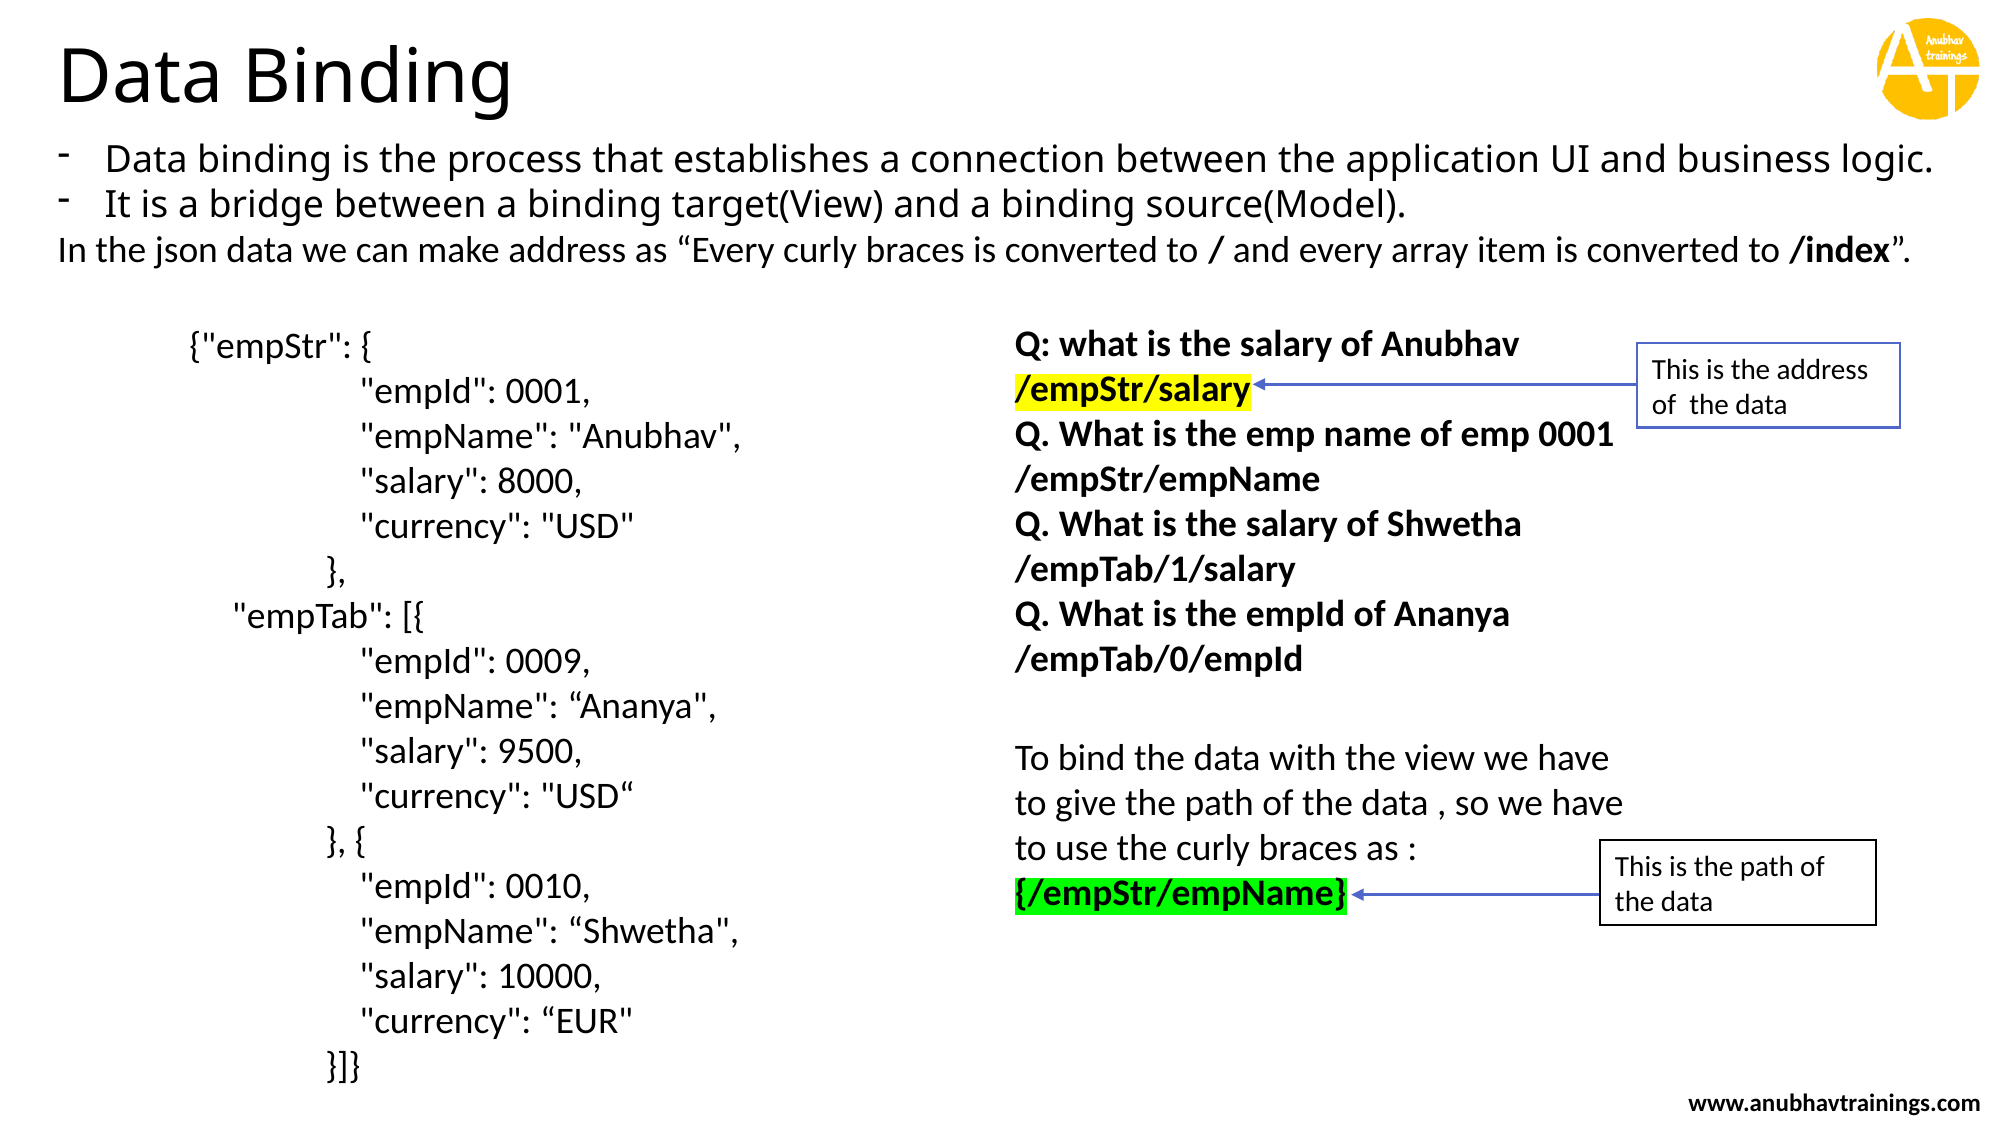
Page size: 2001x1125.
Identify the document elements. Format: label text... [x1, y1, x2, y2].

text_box Data Binding [42, 30, 1463, 127]
text_box Data binding is the process that establishes a connection between the application UI and business logic. It is a bridge between a binding target(View) and a binding source(Model). In the json data we can make address as “Every curly braces is converted to / and every array item is converted to /index”. [42, 127, 1957, 278]
text_box To bind the data with the view we have to give the path of the data , so we have to use the curly braces as : {/empStr/empName} [999, 725, 1663, 921]
text_box This is the path of the data [1599, 839, 1877, 926]
footer www.anubhavtrainings.com [1669, 1089, 2000, 1114]
picture [1866, 11, 1985, 128]
text_box This is the address of the data [1636, 342, 1901, 429]
text_box Q: what is the salary of Anubhav /empStr/salary Q. What is the emp name of emp 0001 /empStr/empName Q. What is the salary of Shwetha /empTab/1/salary Q. What is the empId of Ananya /empTab/0/empId [999, 312, 1673, 687]
text_box {"empStr": { "empId": 0001, "empName": "Anubhav", "salary": 8000, "currency": "USD" }, "empTab": [{ "empId": 0009, "empName": “Ananya", "salary": 9500, "currency": "USD“ }, { "empId": 0010, "empName": “Shwetha", "salary": 10000, "currency": “EUR" }]} [99, 313, 942, 1094]
